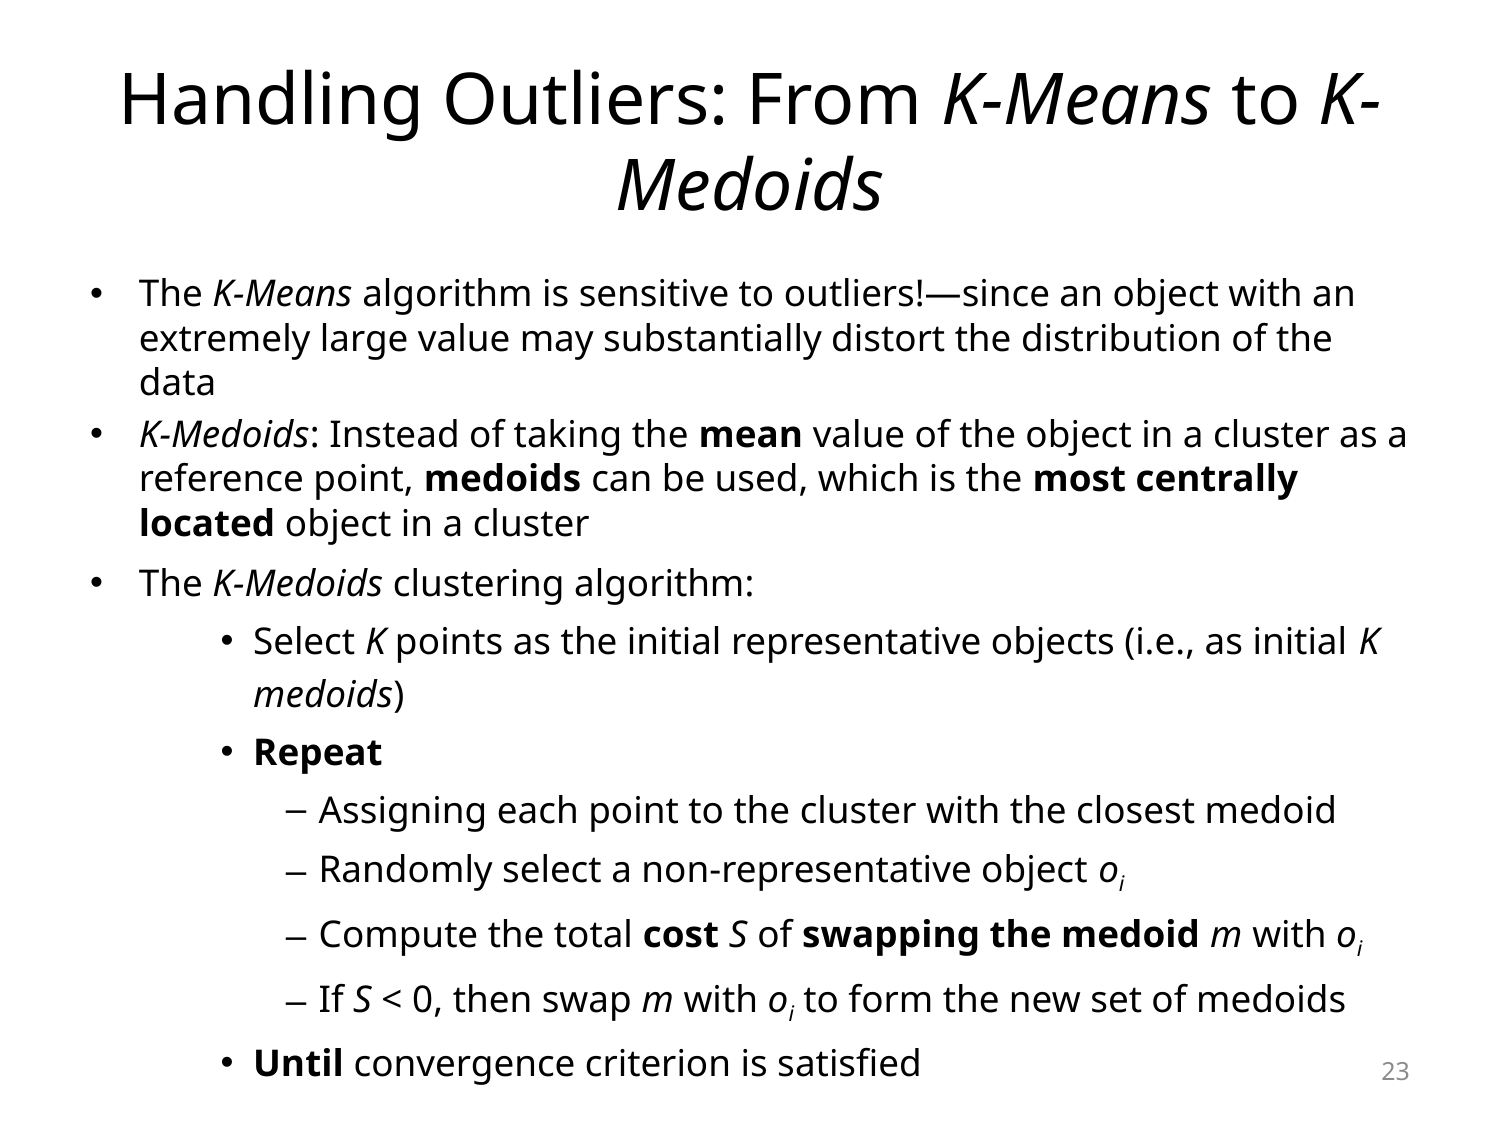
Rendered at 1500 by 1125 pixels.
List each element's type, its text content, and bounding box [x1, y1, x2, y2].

title Handling Outliers: From K-Means to K-Medoids [75, 45, 1425, 233]
slide_number 23 [1074, 1042, 1425, 1103]
list The K-Means algorithm is sensitive to outliers!—since an object with an extremely large value may substantially distort the distribution of the data K-Medoids: Instead of taking the mean value of the object in a cluster as a reference point, medoids can be used, which is the most centrally located object in a cluster The K-Medoids clustering algorithm: Select K points as the initial representative objects (i.e., as initial K medoids) Repeat Assigning each point to the cluster with the closest medoid Randomly select a non-representative object oi Compute the total cost S of swapping the medoid m with oi If S < 0, then swap m with oi to form the new set of medoids Until convergence criterion is satisfied [75, 262, 1425, 1103]
